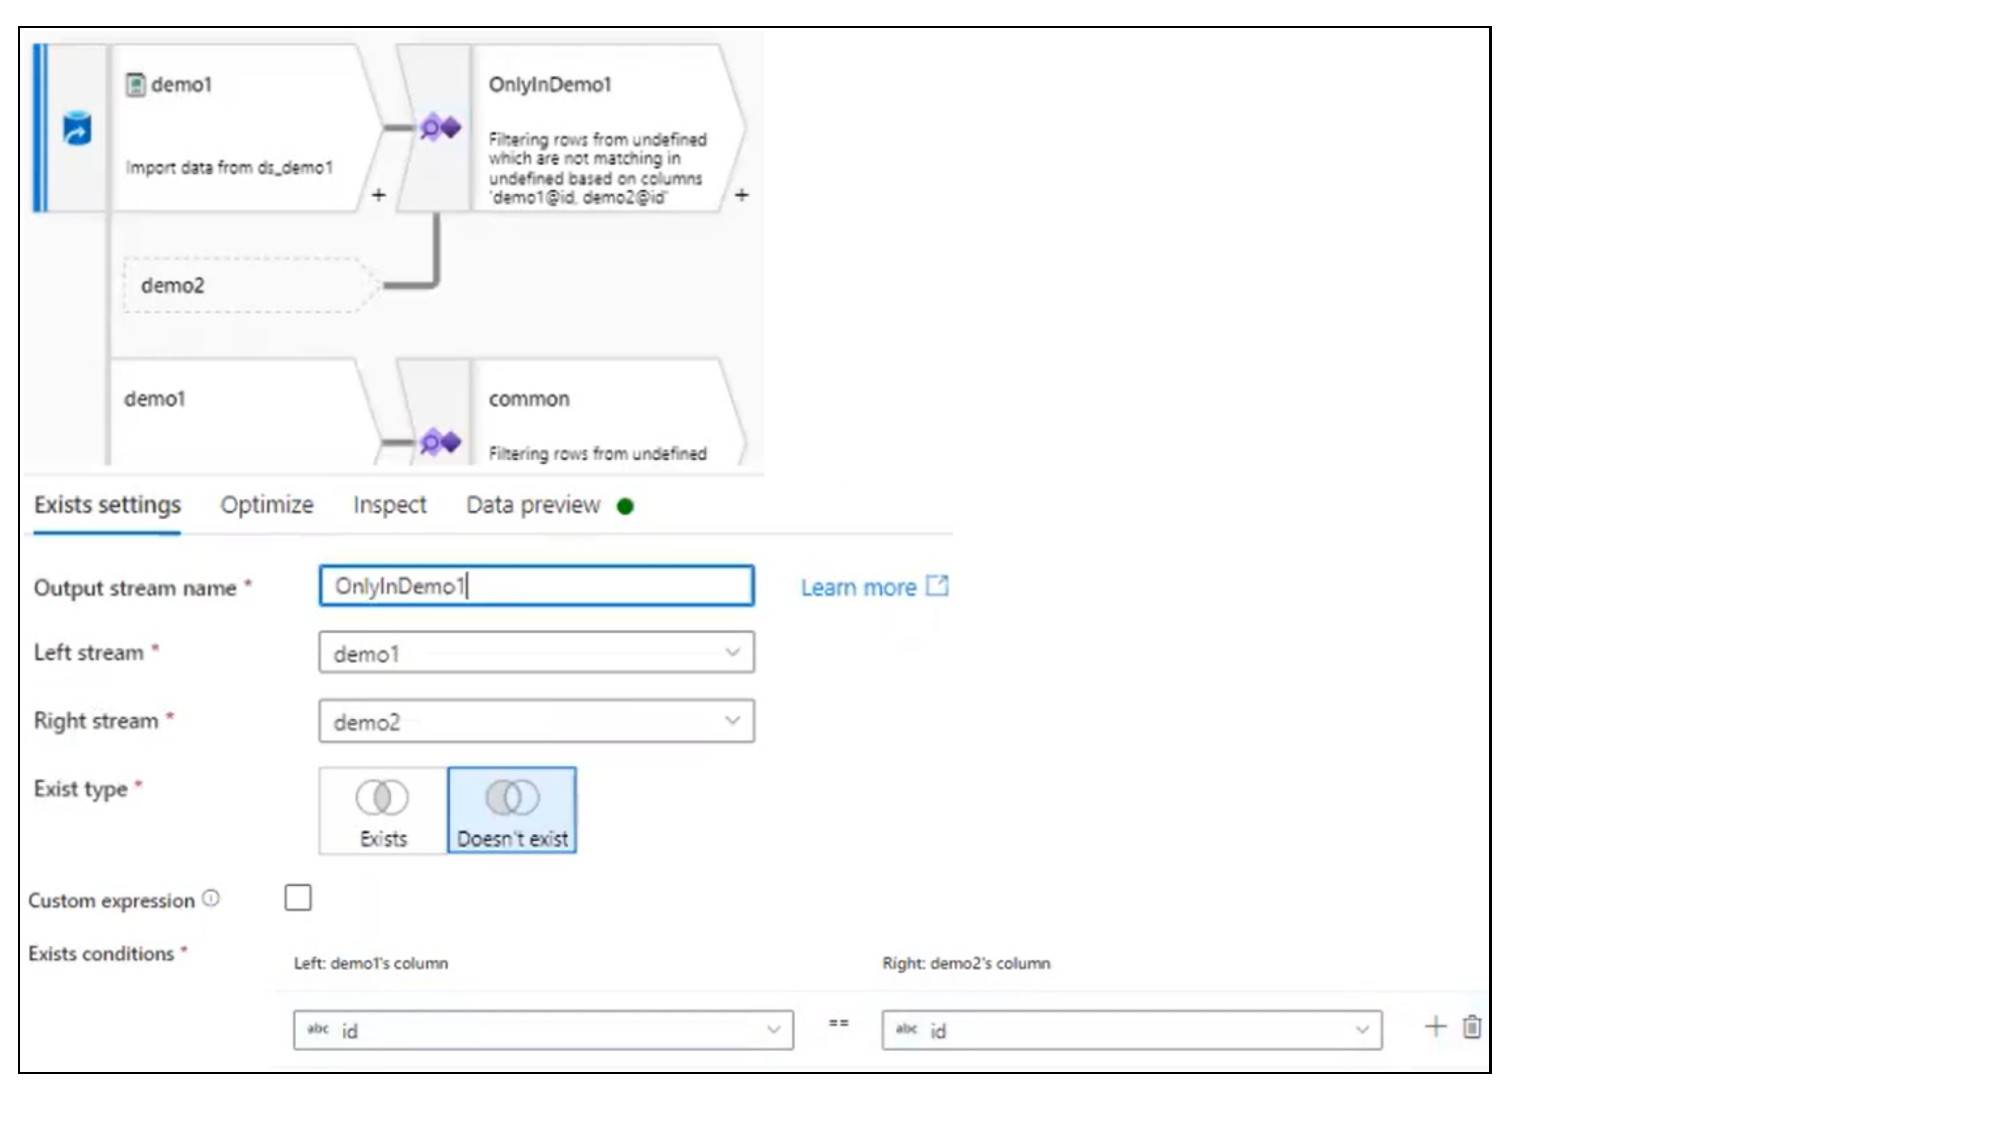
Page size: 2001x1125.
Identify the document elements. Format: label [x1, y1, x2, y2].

picture [19, 874, 1491, 1074]
text_box [18, 26, 1491, 1074]
picture [23, 30, 954, 865]
